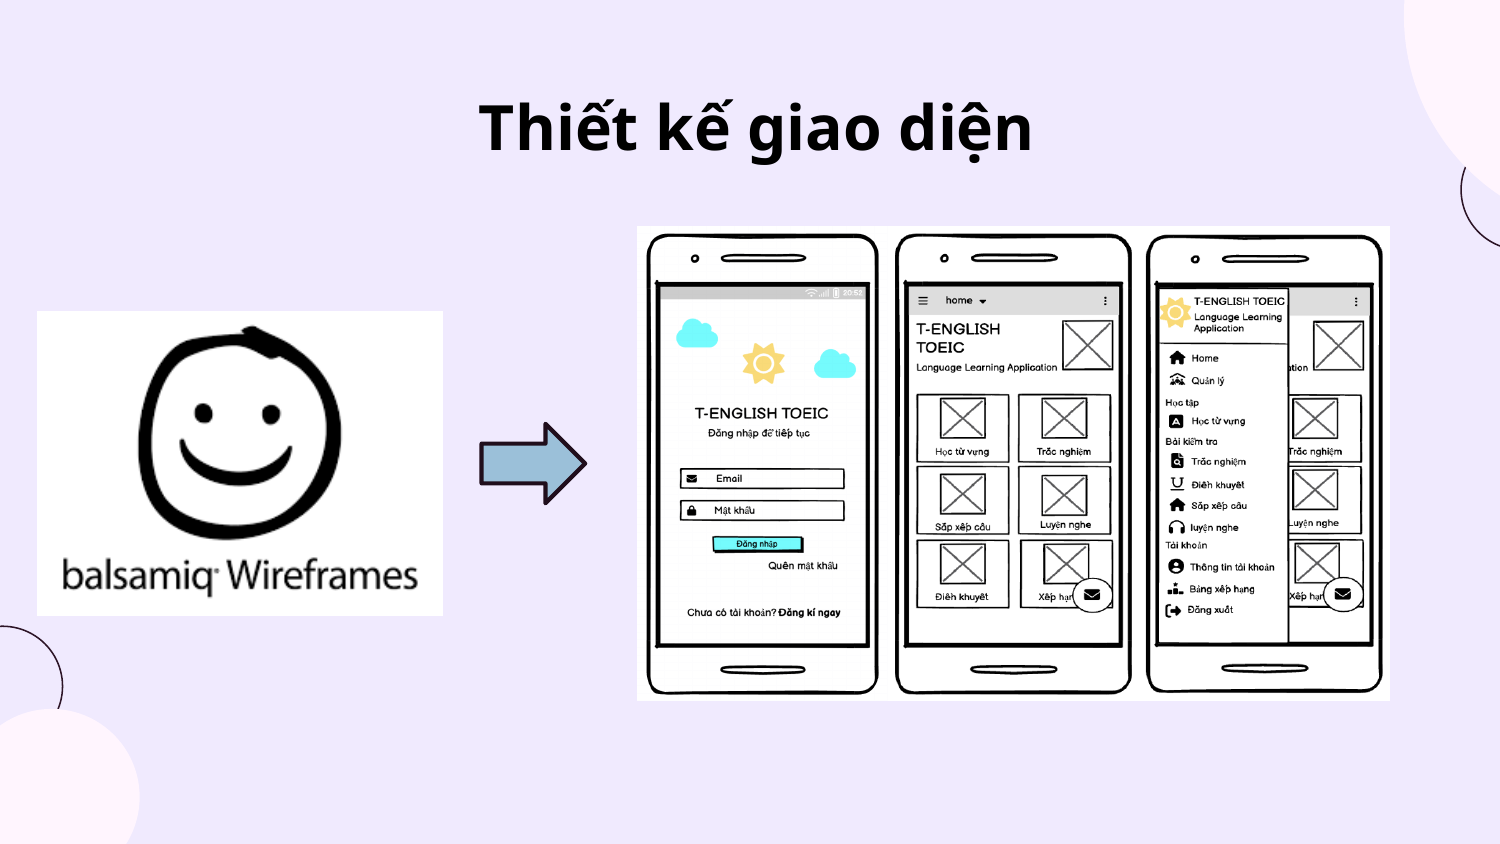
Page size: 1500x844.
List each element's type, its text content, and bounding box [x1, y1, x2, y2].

picture [37, 311, 443, 616]
text_box [479, 421, 588, 506]
picture [637, 226, 1390, 701]
title Thiết kế giao diện [125, 72, 1390, 167]
